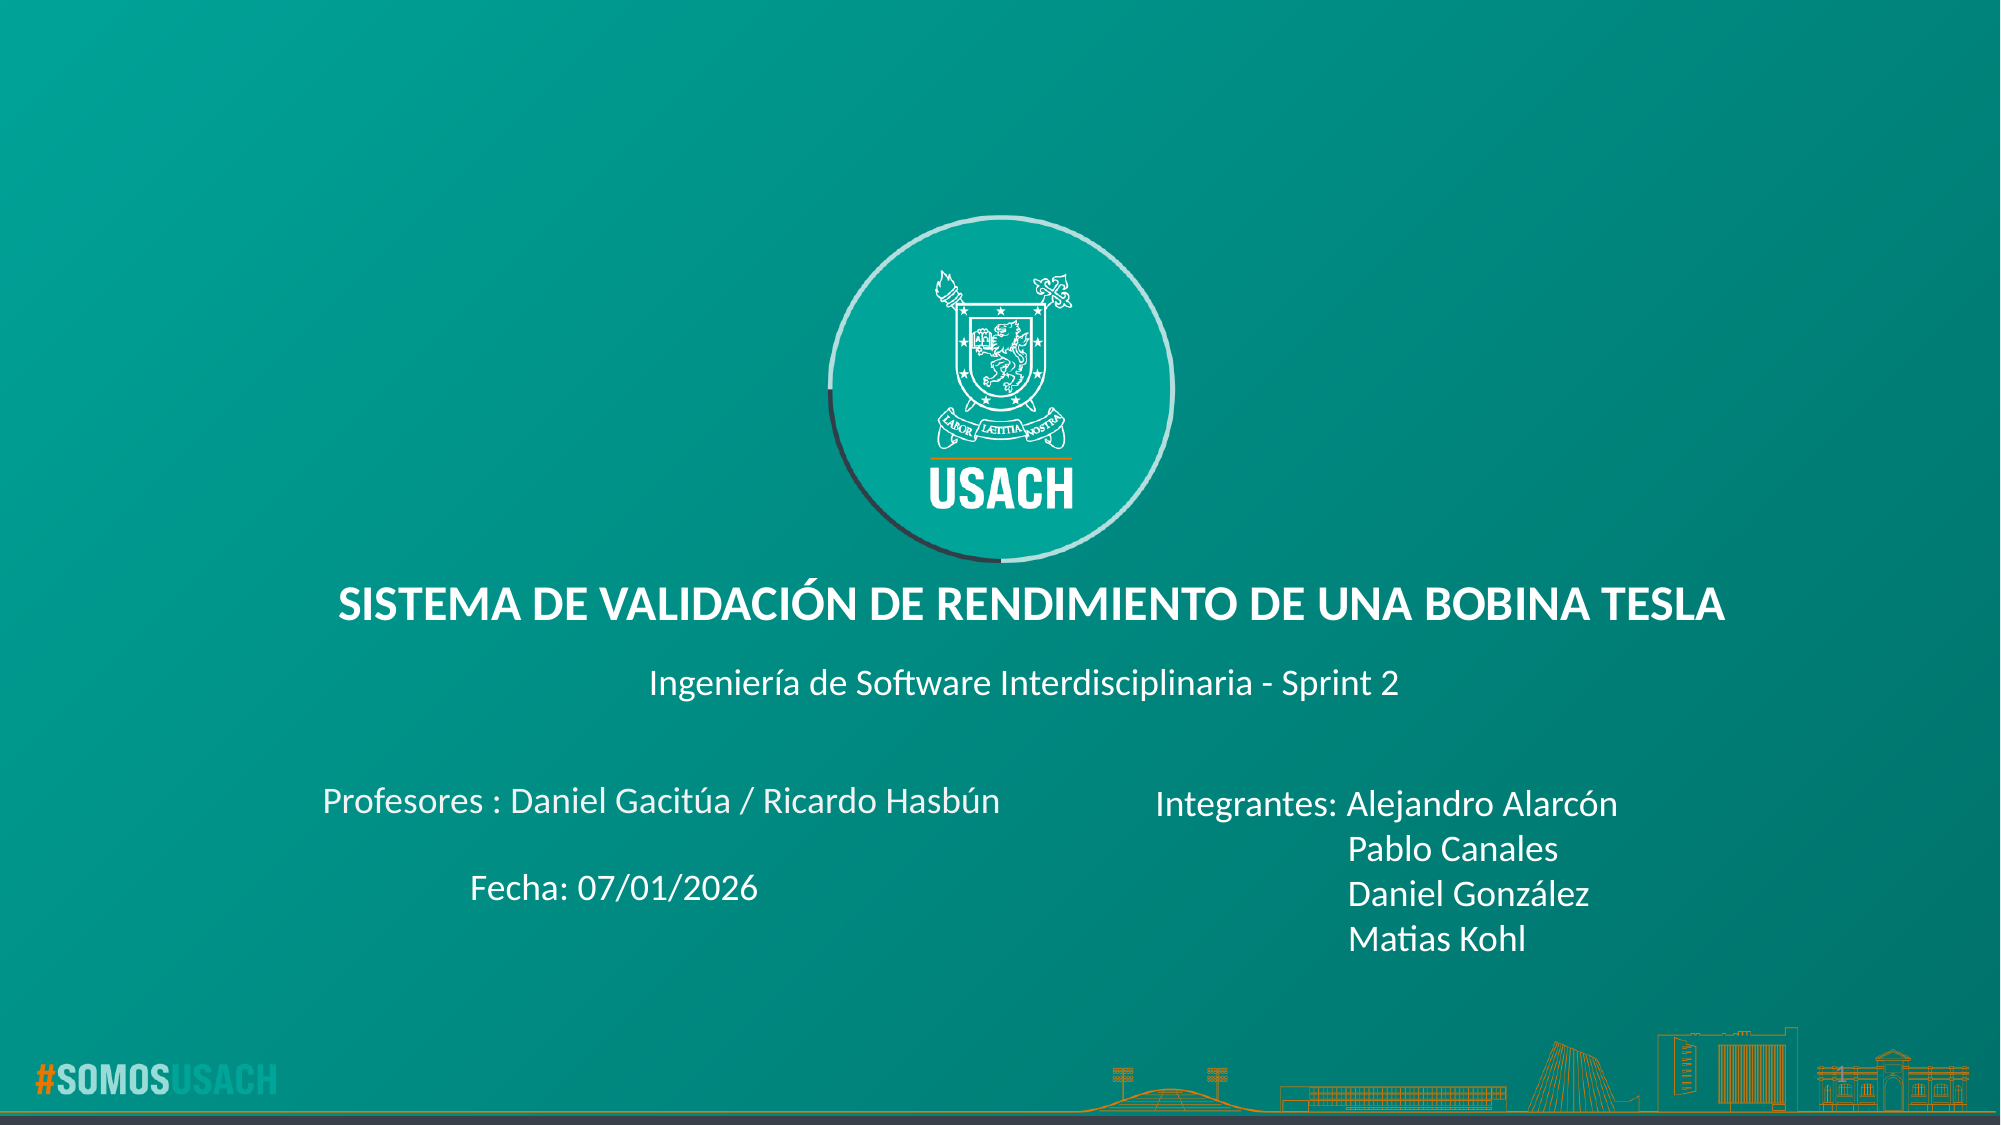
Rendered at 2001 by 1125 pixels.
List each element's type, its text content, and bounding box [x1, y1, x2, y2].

slide_number 1 [1412, 1042, 1863, 1103]
text_box Profesores : Daniel Gacitúa / Ricardo Hasbún [307, 768, 1017, 828]
text_box Integrantes: Alejandro Alarcón Pablo Canales Daniel González Matias Kohl [1140, 771, 1634, 967]
text_box Ingeniería de Software Interdisciplinaria - Sprint 2 [634, 650, 1416, 711]
text_box Sistema de Validación de Rendimiento de una Bobina Tesla [303, 563, 1762, 684]
text_box Fecha: 07/01/2026 [455, 855, 774, 916]
